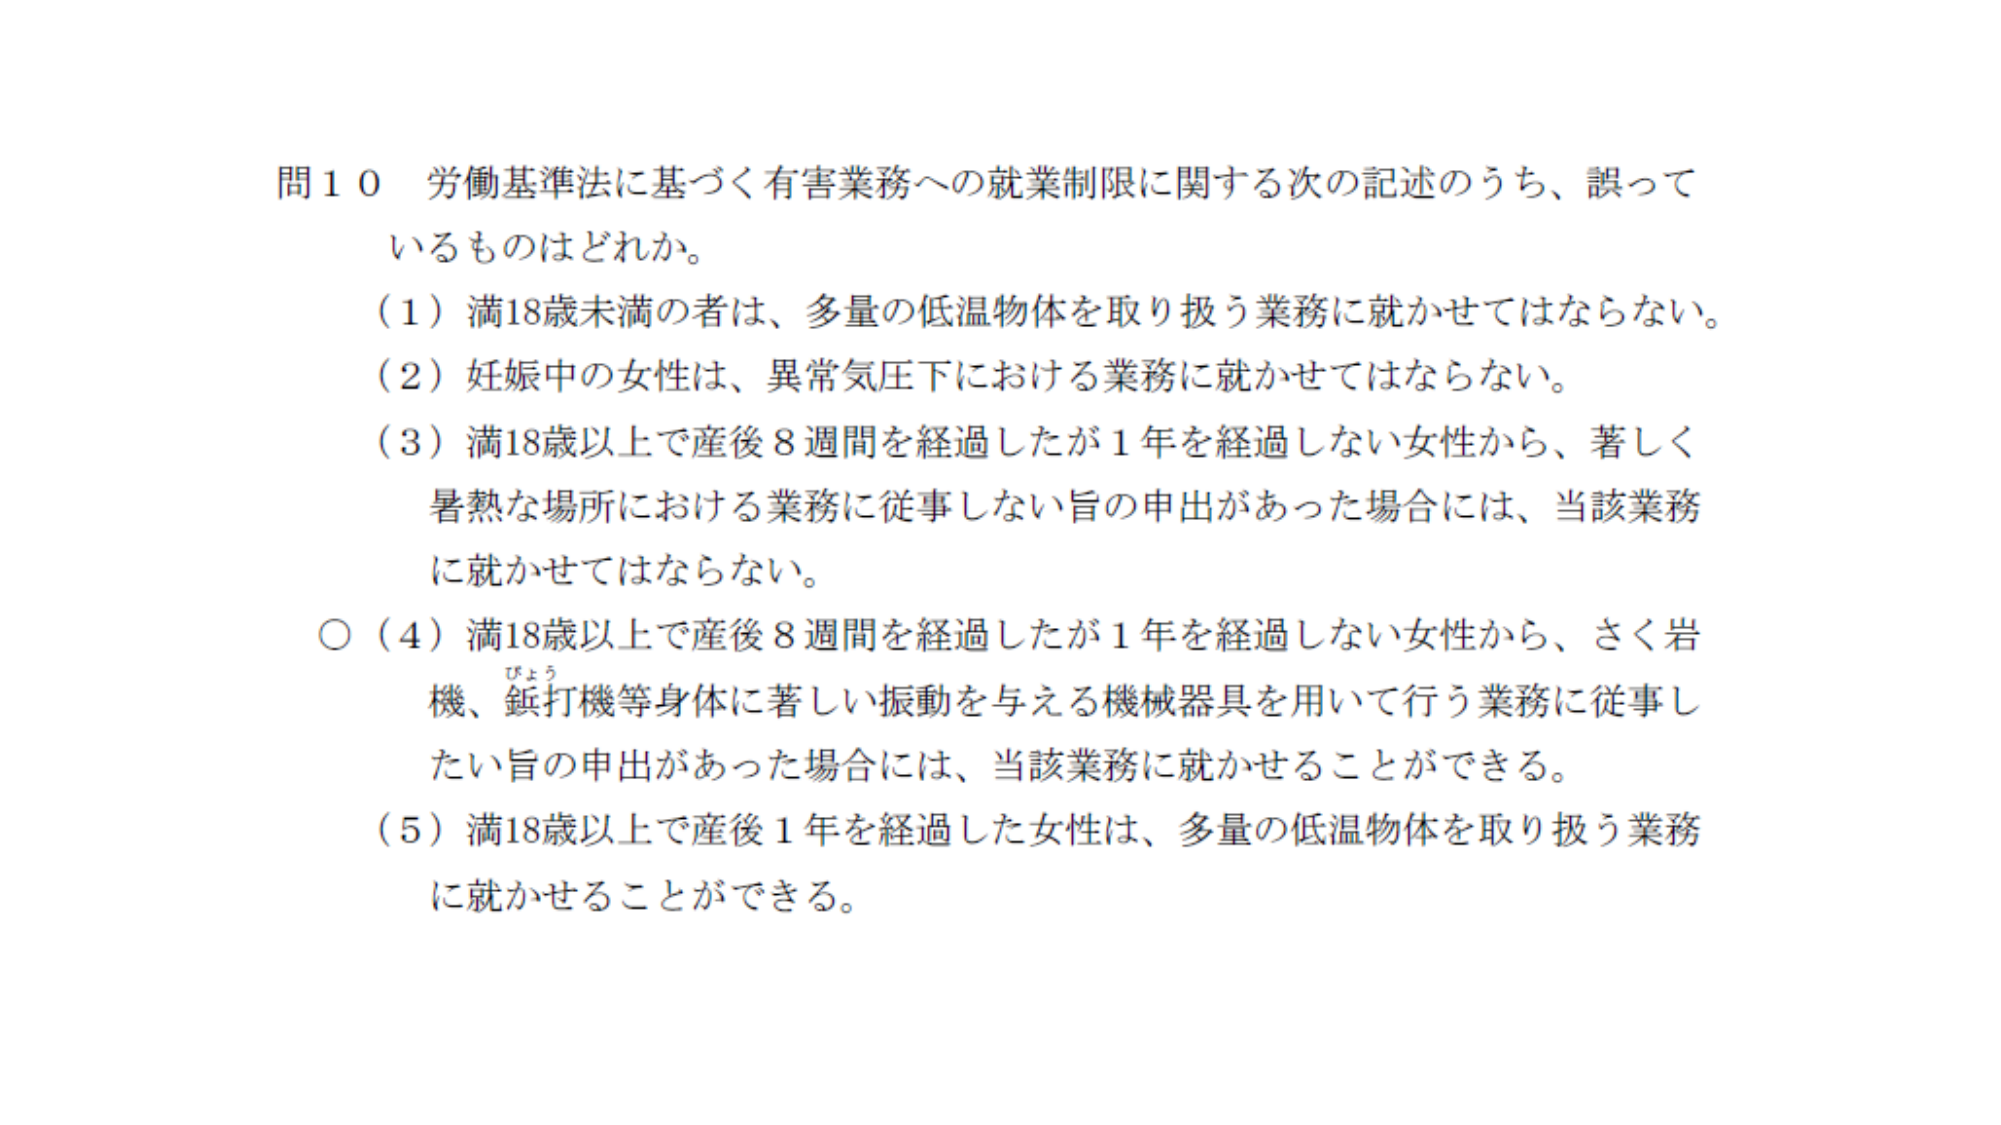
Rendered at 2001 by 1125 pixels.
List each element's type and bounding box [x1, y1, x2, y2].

picture [255, 140, 1745, 931]
